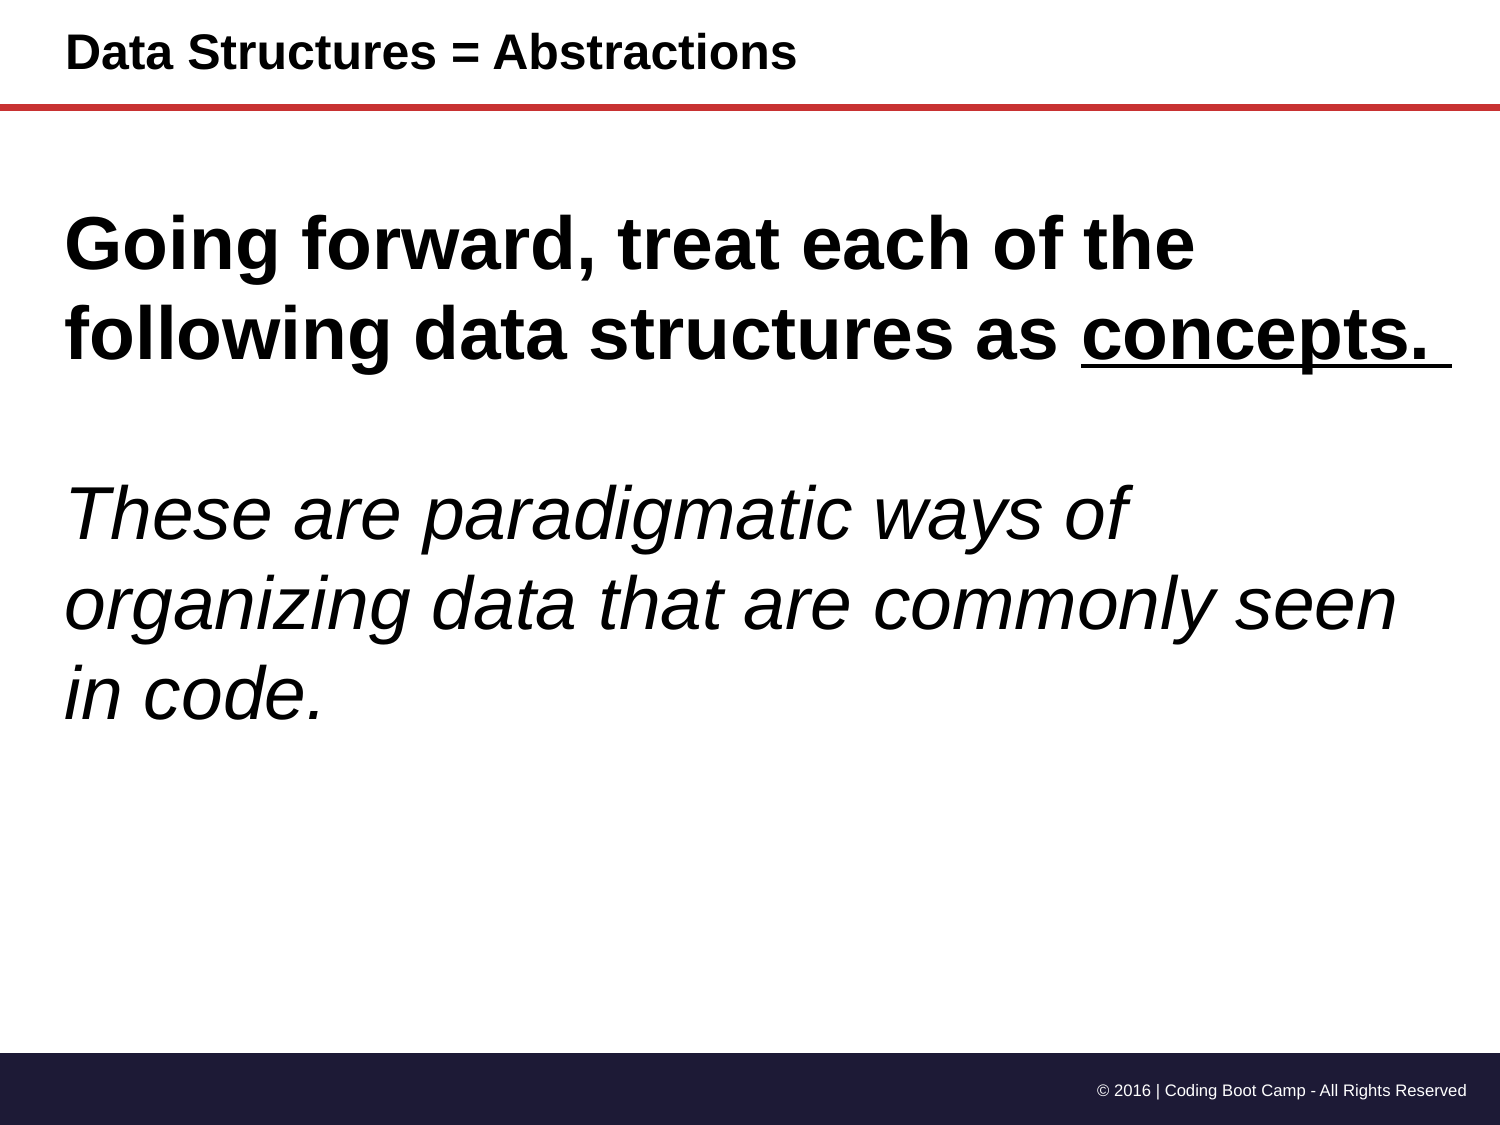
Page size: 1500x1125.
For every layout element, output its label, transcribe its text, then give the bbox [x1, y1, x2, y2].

text_box Going forward, treat each of the following data structures as concepts. These are paradigmatic ways of organizing data that are commonly seen in code. [49, 187, 1475, 743]
title Data Structures = Abstractions [50, 0, 1425, 108]
